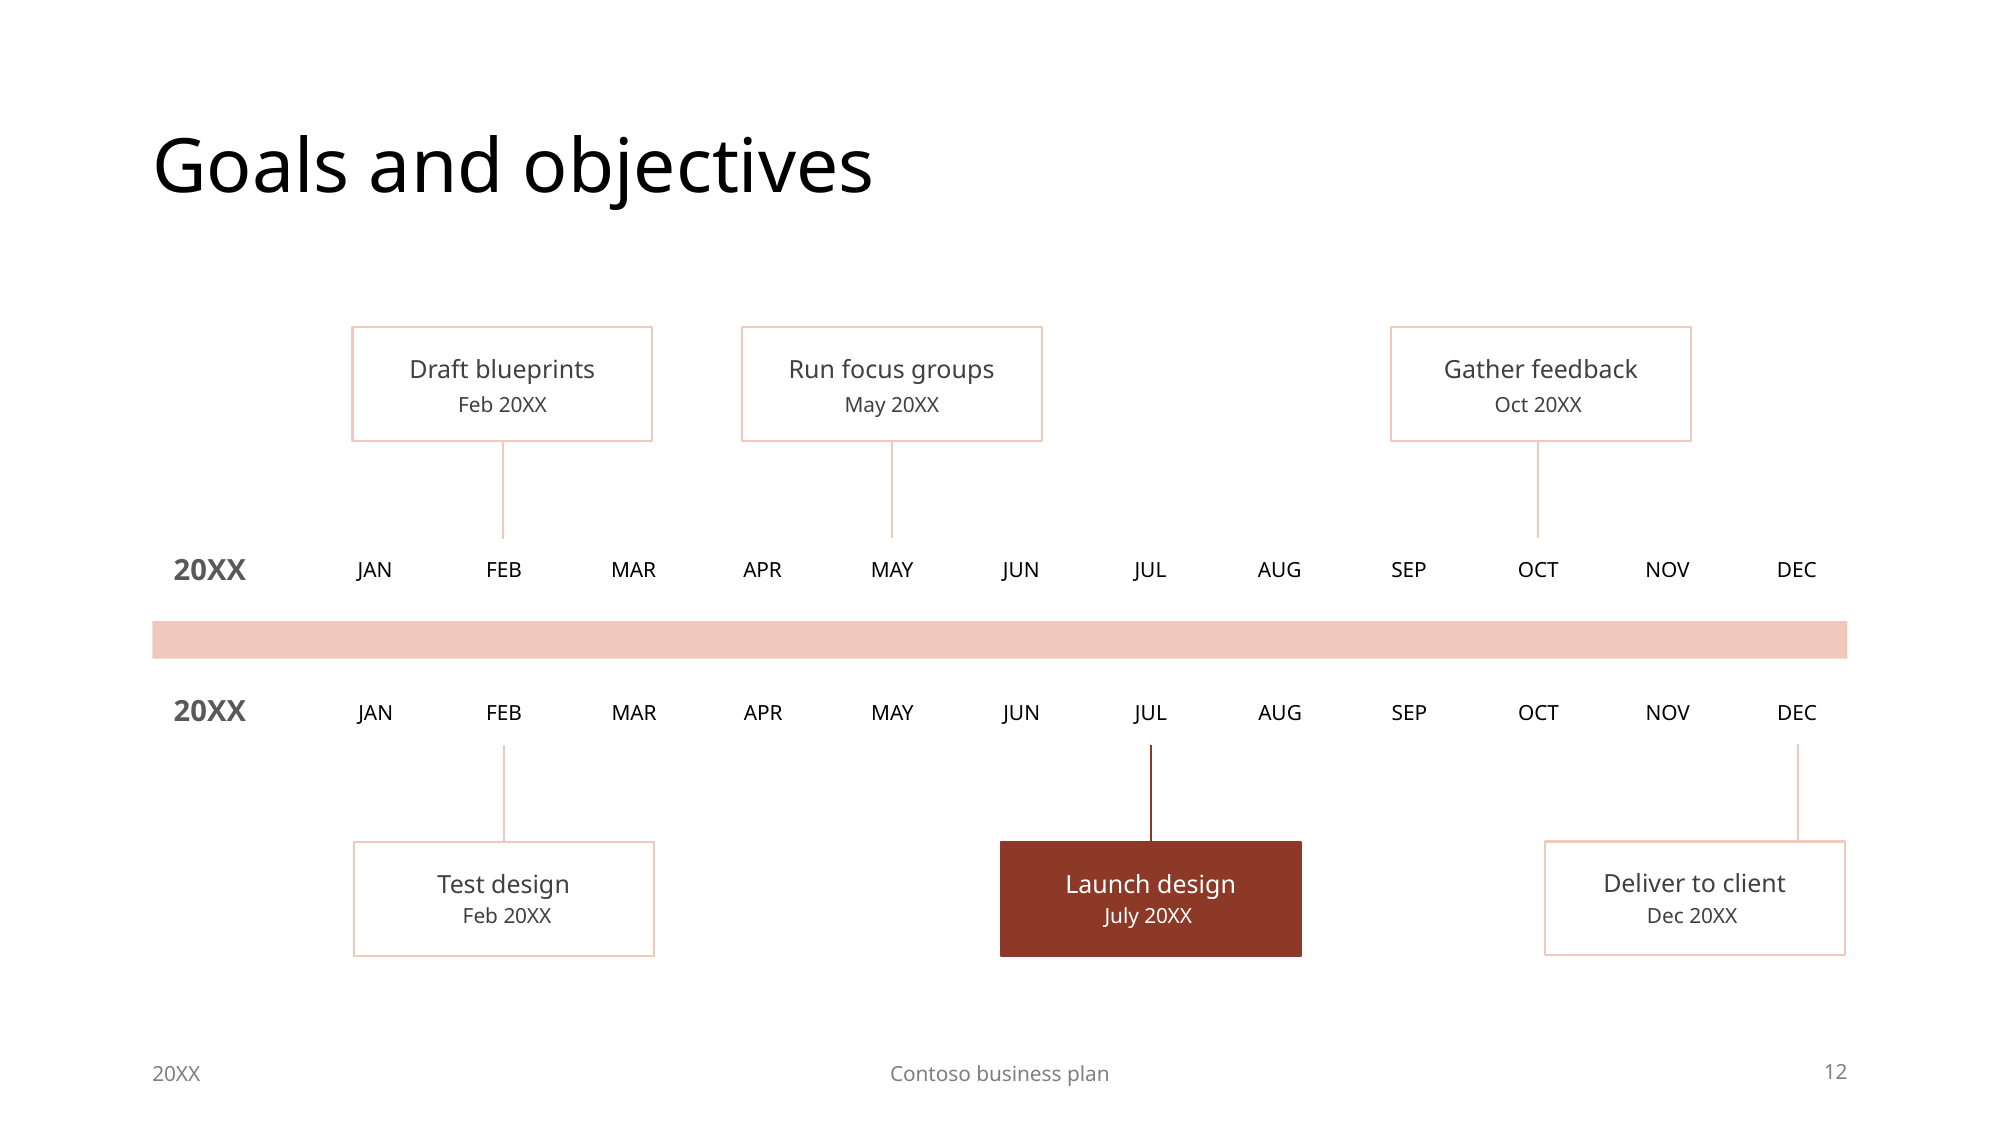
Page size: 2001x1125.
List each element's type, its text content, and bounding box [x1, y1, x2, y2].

list AUG [1227, 551, 1333, 586]
text_box Test design [353, 841, 654, 956]
text_box Oct 20XX [1399, 394, 1677, 432]
list NOV [1615, 551, 1720, 586]
list APR [710, 551, 816, 586]
list SEP [1356, 551, 1462, 586]
text_box [151, 620, 1848, 660]
title Goals and objectives [137, 115, 1863, 221]
list MAR [581, 694, 687, 728]
slide_number 20XX [137, 1042, 588, 1103]
list APR [710, 694, 816, 728]
list DEC [1744, 694, 1850, 728]
list NOV [1615, 694, 1721, 728]
list JUL [1098, 694, 1204, 728]
list OCT [1485, 551, 1591, 586]
list OCT [1486, 694, 1592, 728]
text_box Launch design [1000, 841, 1301, 956]
text_box Deliver to client [1544, 841, 1845, 956]
list JAN [322, 551, 428, 586]
list JUN [969, 694, 1075, 728]
list MAR [580, 551, 686, 586]
text_box Gather feedback [1390, 326, 1691, 441]
list FEB [451, 551, 557, 586]
list MAY [839, 551, 945, 586]
list AUG [1227, 694, 1333, 728]
text_box Dec 20XX [1553, 905, 1831, 943]
list DEC [1744, 551, 1850, 586]
text_box July 20XX [1009, 906, 1287, 943]
slide_number 12 [1412, 1042, 1863, 1103]
text_box Feb 20XX [363, 394, 642, 432]
text_box May 20XX [753, 394, 1031, 432]
list 20XX [150, 533, 270, 609]
list MAY [840, 694, 945, 728]
list JUN [968, 551, 1074, 586]
text_box Feb 20XX [368, 906, 646, 943]
text_box Run focus groups [741, 327, 1042, 442]
footer Contoso business plan [662, 1042, 1338, 1103]
list Draft blueprints [351, 326, 653, 442]
list JAN [323, 694, 429, 728]
list SEP [1356, 694, 1462, 728]
list 20XX [150, 675, 270, 750]
list FEB [451, 694, 557, 728]
list JUL [1098, 551, 1203, 586]
